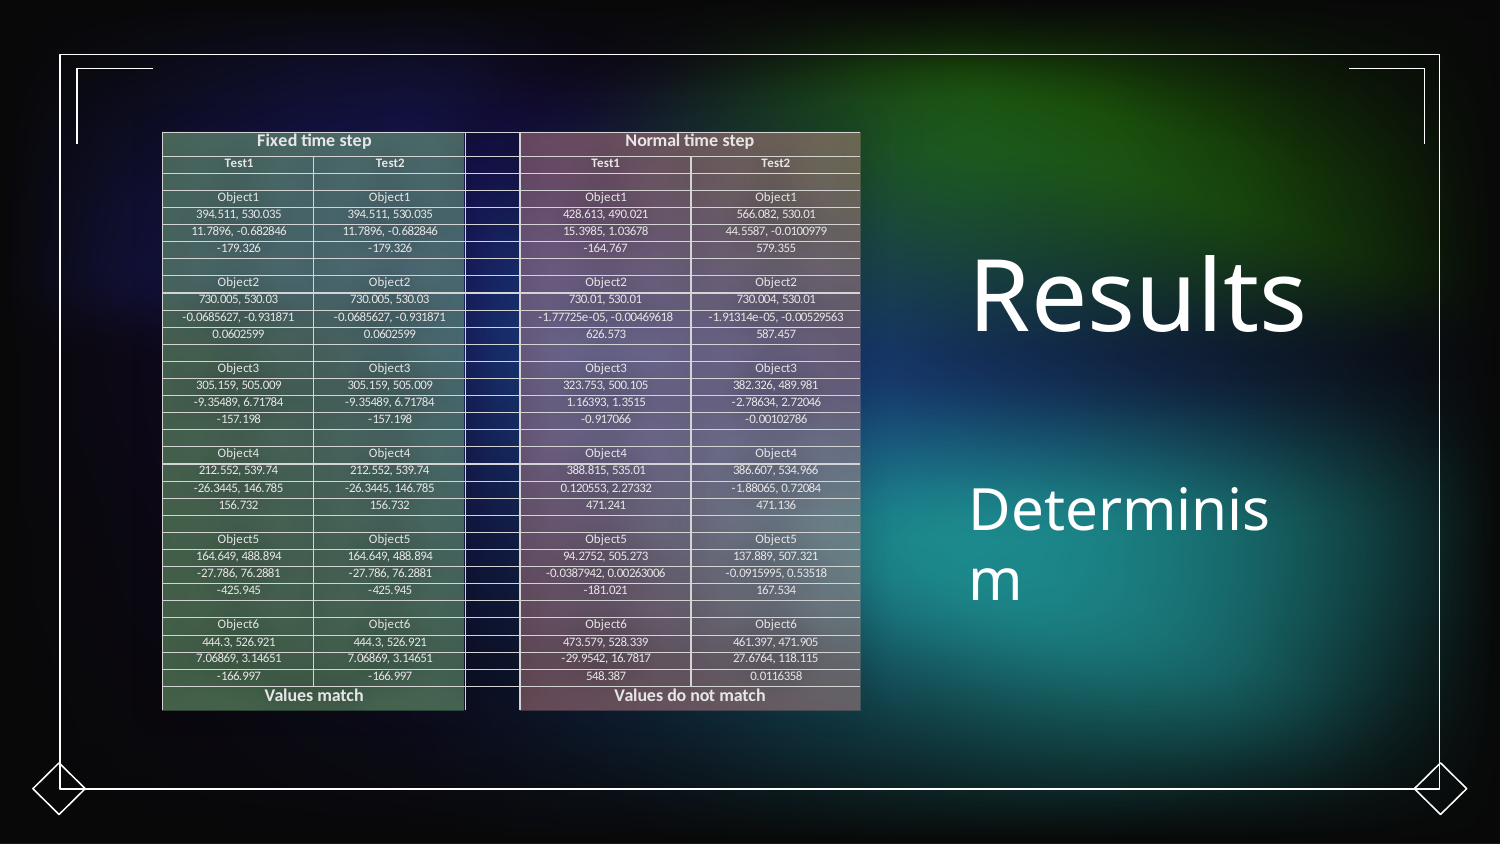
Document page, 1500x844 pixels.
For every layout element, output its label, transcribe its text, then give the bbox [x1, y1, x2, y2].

picture [0, 0, 1500, 843]
title Results Determinism [954, 343, 1338, 501]
